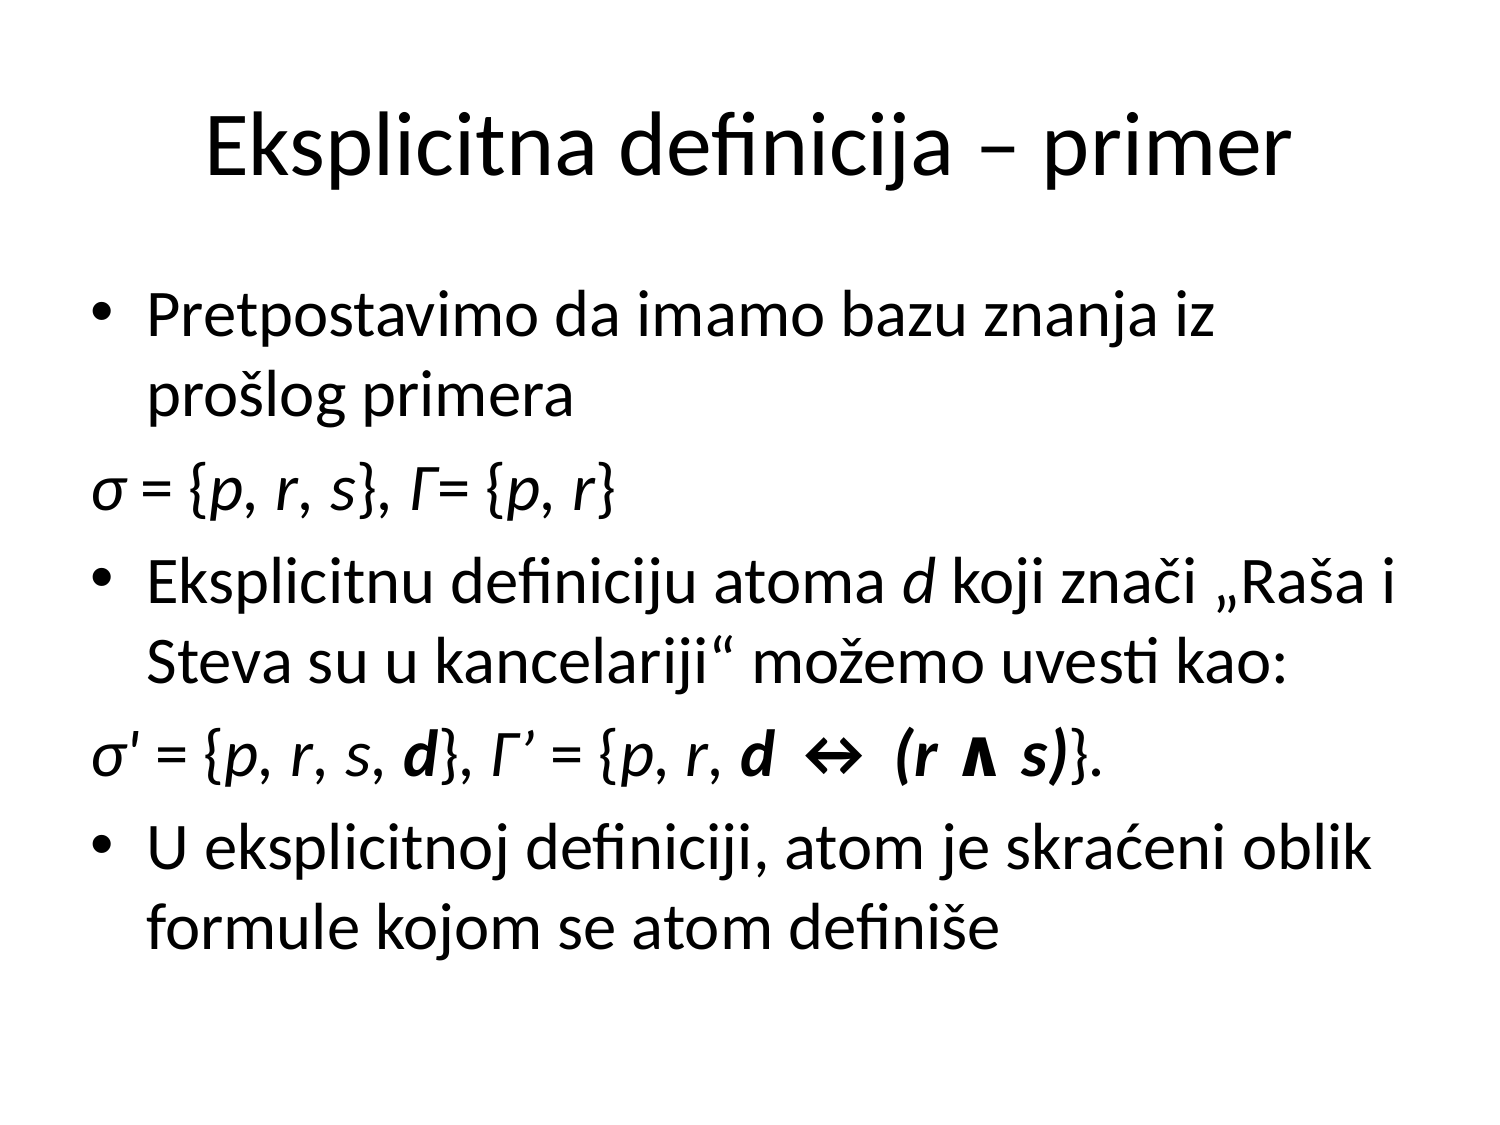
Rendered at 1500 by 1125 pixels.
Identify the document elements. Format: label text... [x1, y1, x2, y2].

title Eksplicitna definicija – primer [75, 45, 1425, 233]
list Pretpostavimo da imamo bazu znanja iz prošlog primera σ = {p, r, s}, Γ= {p, r} Eksplicitnu definiciju atoma d koji znači „Raša i Steva su u kancelariji“ možemo uvesti kao: σ' = {p, r, s, d}, Γ’ = {p, r, d ↔ (r ∧ s)}. U eksplicitnoj definiciji, atom je skraćeni oblik formule kojom se atom definiše [75, 262, 1425, 1005]
